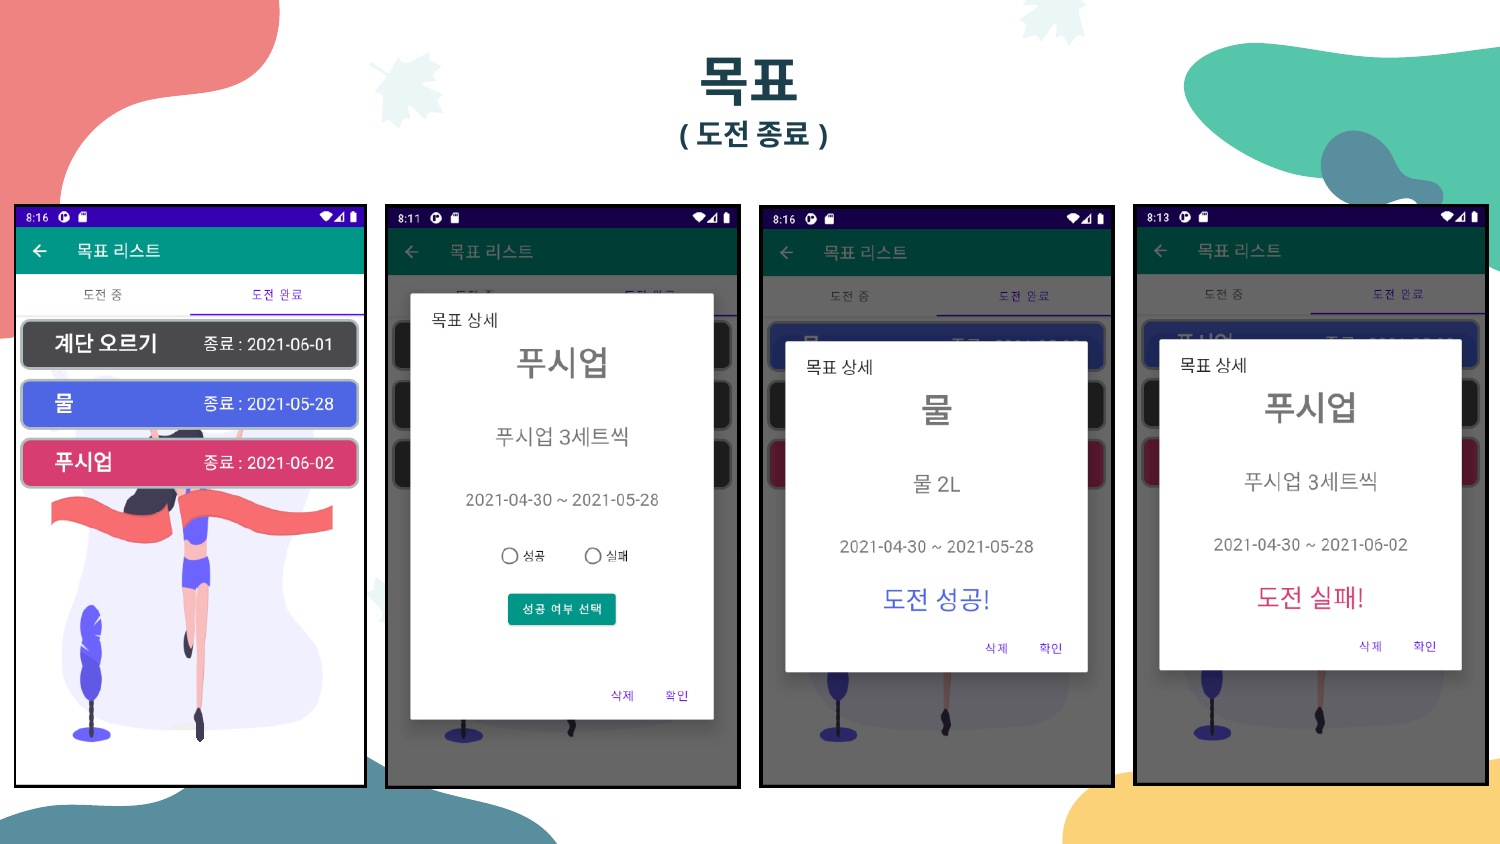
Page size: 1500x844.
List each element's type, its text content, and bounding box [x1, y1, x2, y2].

picture [14, 204, 368, 788]
text_box (도전 종료) [428, 88, 1072, 180]
text_box [1320, 130, 1444, 202]
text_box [385, 204, 1489, 789]
title 목표 [536, 33, 964, 88]
